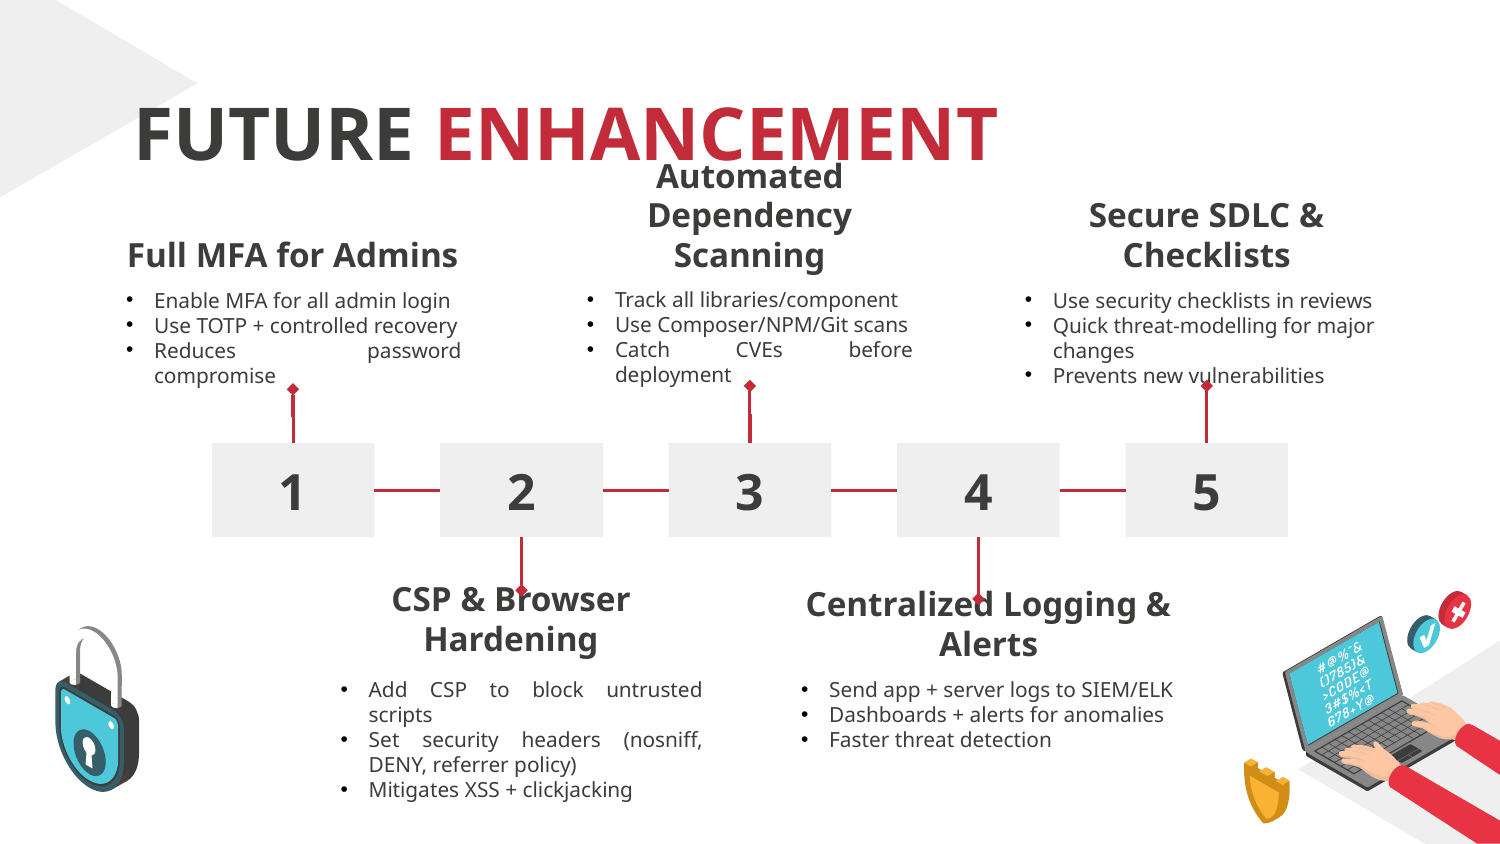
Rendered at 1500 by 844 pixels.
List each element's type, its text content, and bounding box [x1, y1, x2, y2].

text_box CSP & Browser Hardening [291, 590, 731, 673]
text_box 5 [1125, 443, 1289, 538]
text_box Full MFA for Admins [100, 207, 486, 290]
text_box Track all libraries/component Use Composer/NPM/Git scans Catch CVEs before deployment [571, 271, 928, 366]
text_box Use security checklists in reviews Quick threat-modelling for major changes Prevents new vulnerabilities [1009, 272, 1462, 367]
text_box 4 [897, 443, 1060, 538]
text_box 2 [440, 443, 603, 538]
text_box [1242, 590, 1500, 844]
title FUTURE ENHANCEMENT [118, 72, 1382, 167]
text_box Secure SDLC & Checklists [1014, 207, 1400, 272]
text_box 3 [668, 443, 832, 538]
text_box 1 [211, 443, 375, 538]
text_box Centralized Logging & Alerts [778, 614, 1199, 678]
text_box Add CSP to block untrusted scripts Set security headers (nosniff, DENY, referrer policy) Mitigates XSS + clickjacking [325, 662, 718, 781]
text_box Automated Dependency Scanning [557, 184, 943, 290]
text_box Send app + server logs to SIEM/ELK Dashboards + alerts for anomalies Faster threat detection [786, 662, 1237, 771]
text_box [55, 625, 140, 793]
text_box Enable MFA for all admin login Use TOTP + controlled recovery Reduces password compromise [111, 272, 477, 380]
